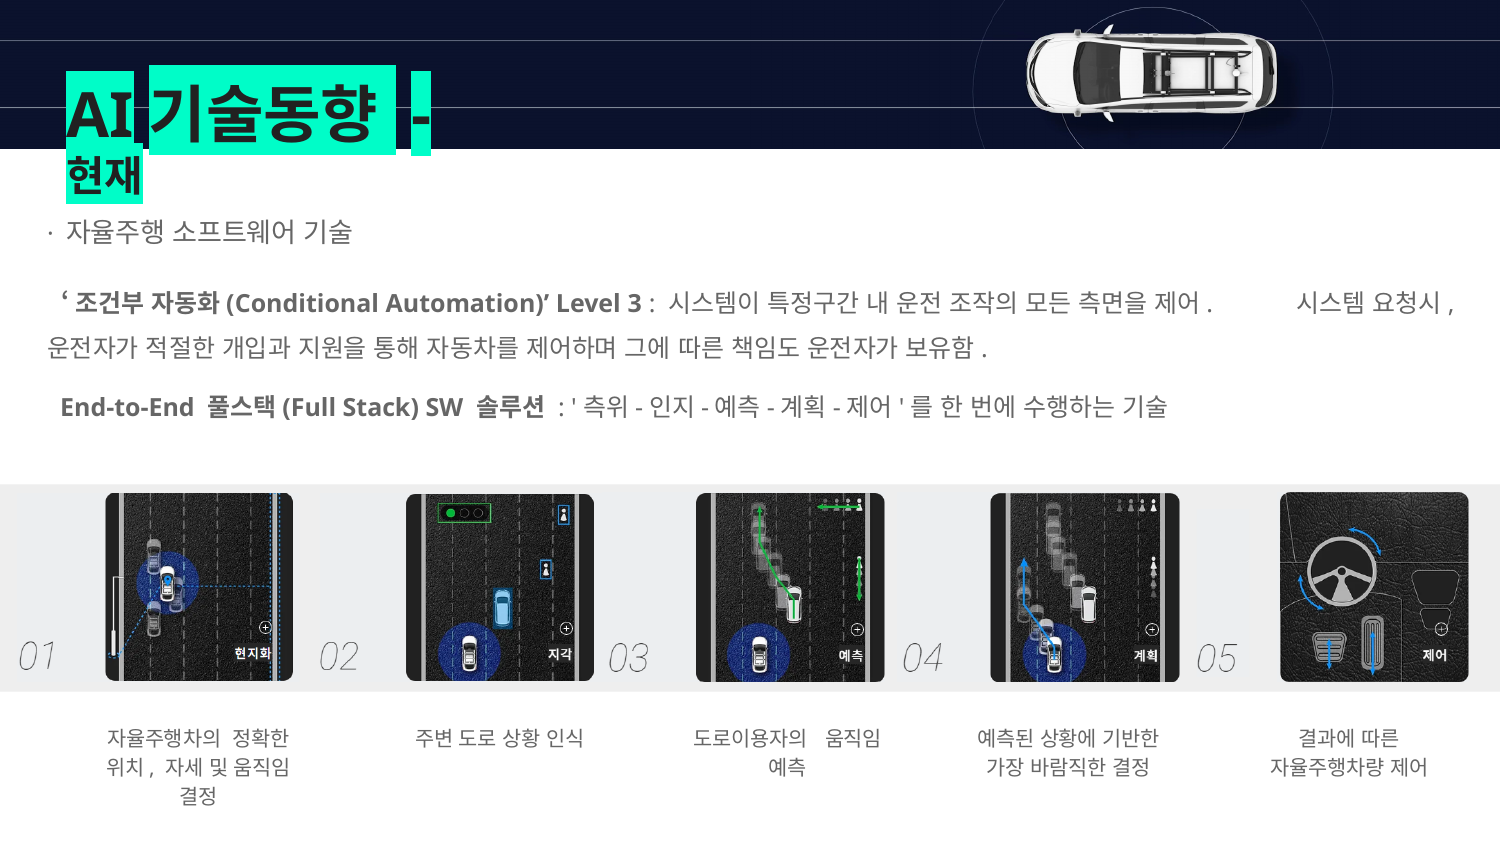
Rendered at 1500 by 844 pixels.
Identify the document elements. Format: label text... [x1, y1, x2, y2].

list 결과에 따른 자율주행차량 제어 [1228, 707, 1471, 787]
list · 자율주행 소프트웨어 기술 ‘조건부 자동화(Conditional Automation)’ Level 3 : 시스템이 특정구간 내 운전 조작의 모든 측면을 제어. 시스템 요청시, 운전자가 적절한 개입과 지원을 통해 자동차를 제어하며 그에 따른 책임도 운전자가 보유함. End-to-End 풀스택(Full Stack) SW 솔루션 : '측위-인지-예측-계획-제어'를 한 번에 수행하는 기술 [32, 195, 1500, 422]
title AI기술동향 - 현재 [51, 170, 512, 195]
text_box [0, 484, 1500, 692]
list 자율주행차의 정확한 위치, 자세 및 움직임 결정 [77, 707, 320, 814]
list 주변 도로 상황 인식 [378, 707, 621, 767]
list 예측된 상황에 기반한 가장 바람직한 결정 [947, 707, 1190, 814]
list 도로이용자의 움직임 예측 [667, 707, 909, 787]
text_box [0, 0, 1500, 162]
